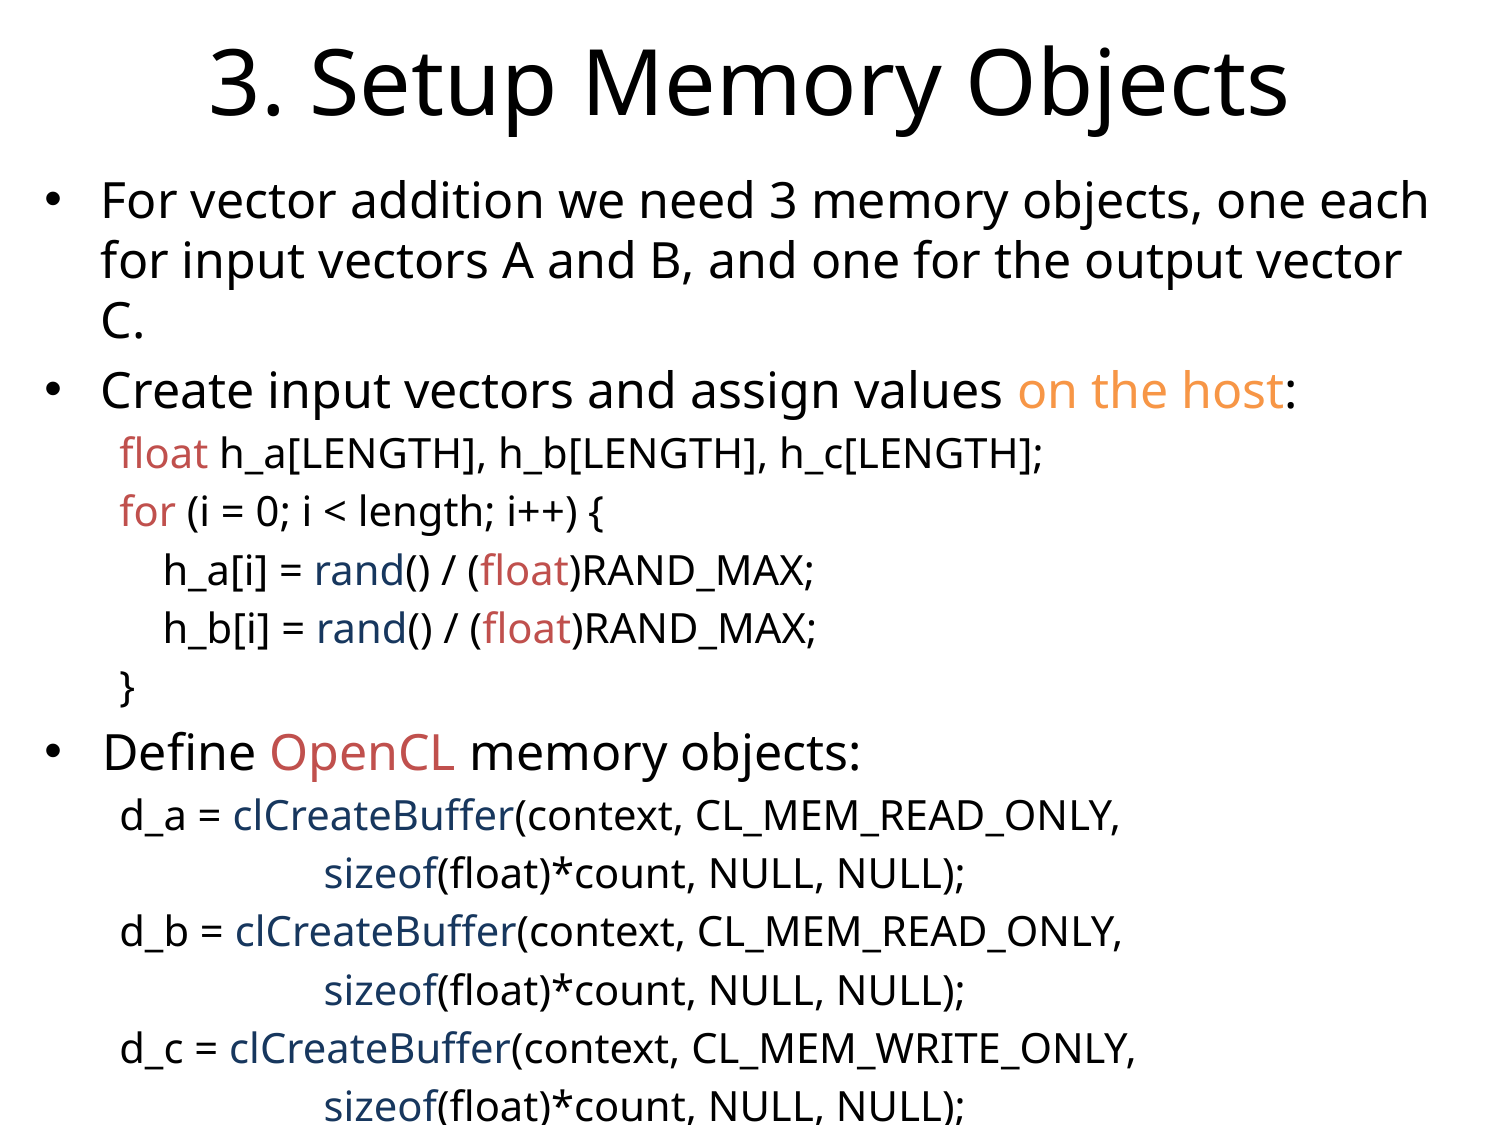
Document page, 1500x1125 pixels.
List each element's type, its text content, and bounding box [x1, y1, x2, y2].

title 3. Setup Memory Objects [75, 0, 1425, 160]
list For vector addition we need 3 memory objects, one each for input vectors A and B, and one for the output vector C. Create input vectors and assign values on the host: float h_a[LENGTH], h_b[LENGTH], h_c[LENGTH]; for (i = 0; i < length; i++) { h_a[i] = rand() / (float)RAND_MAX; h_b[i] = rand() / (float)RAND_MAX; } Define OpenCL memory objects: d_a = clCreateBuffer(context, CL_MEM_READ_ONLY, sizeof(float)*count, NULL, NULL); d_b = clCreateBuffer(context, CL_MEM_READ_ONLY, sizeof(float)*count, NULL, NULL); d_c = clCreateBuffer(context, CL_MEM_WRITE_ONLY, sizeof(float)*count, NULL, NULL); [29, 160, 1471, 1094]
